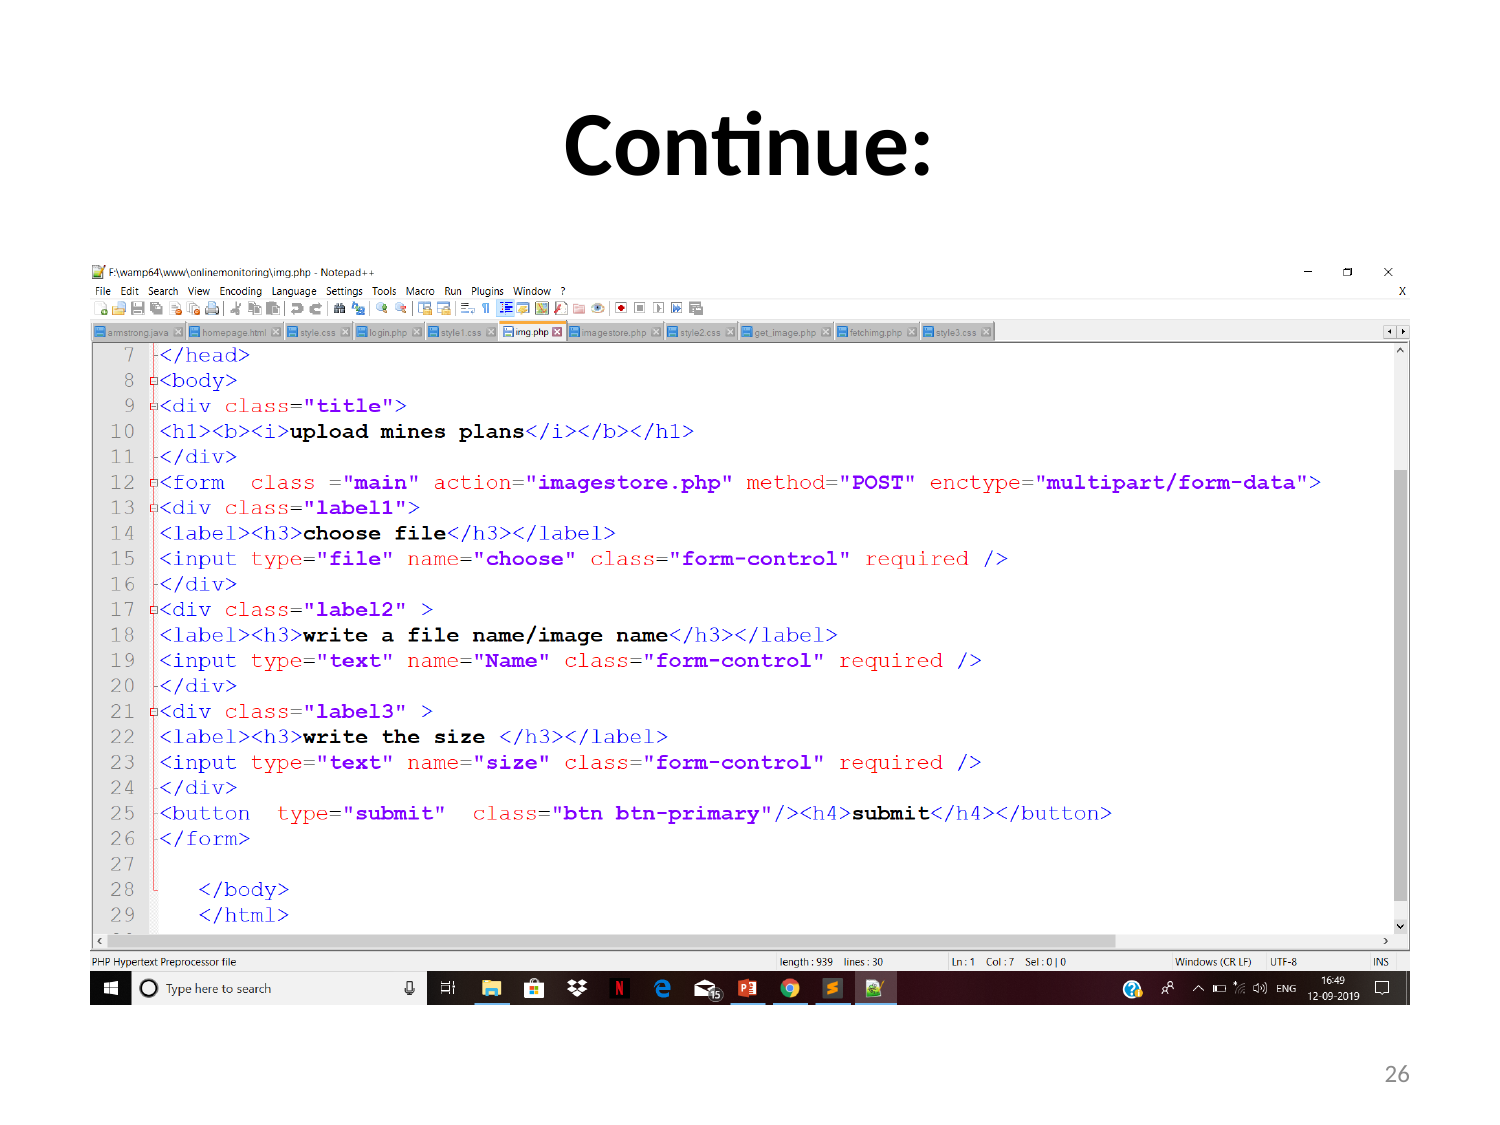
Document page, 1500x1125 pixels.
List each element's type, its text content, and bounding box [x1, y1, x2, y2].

title Continue: [75, 45, 1425, 233]
slide_number 26 [1074, 1042, 1425, 1103]
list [89, 262, 1411, 1006]
